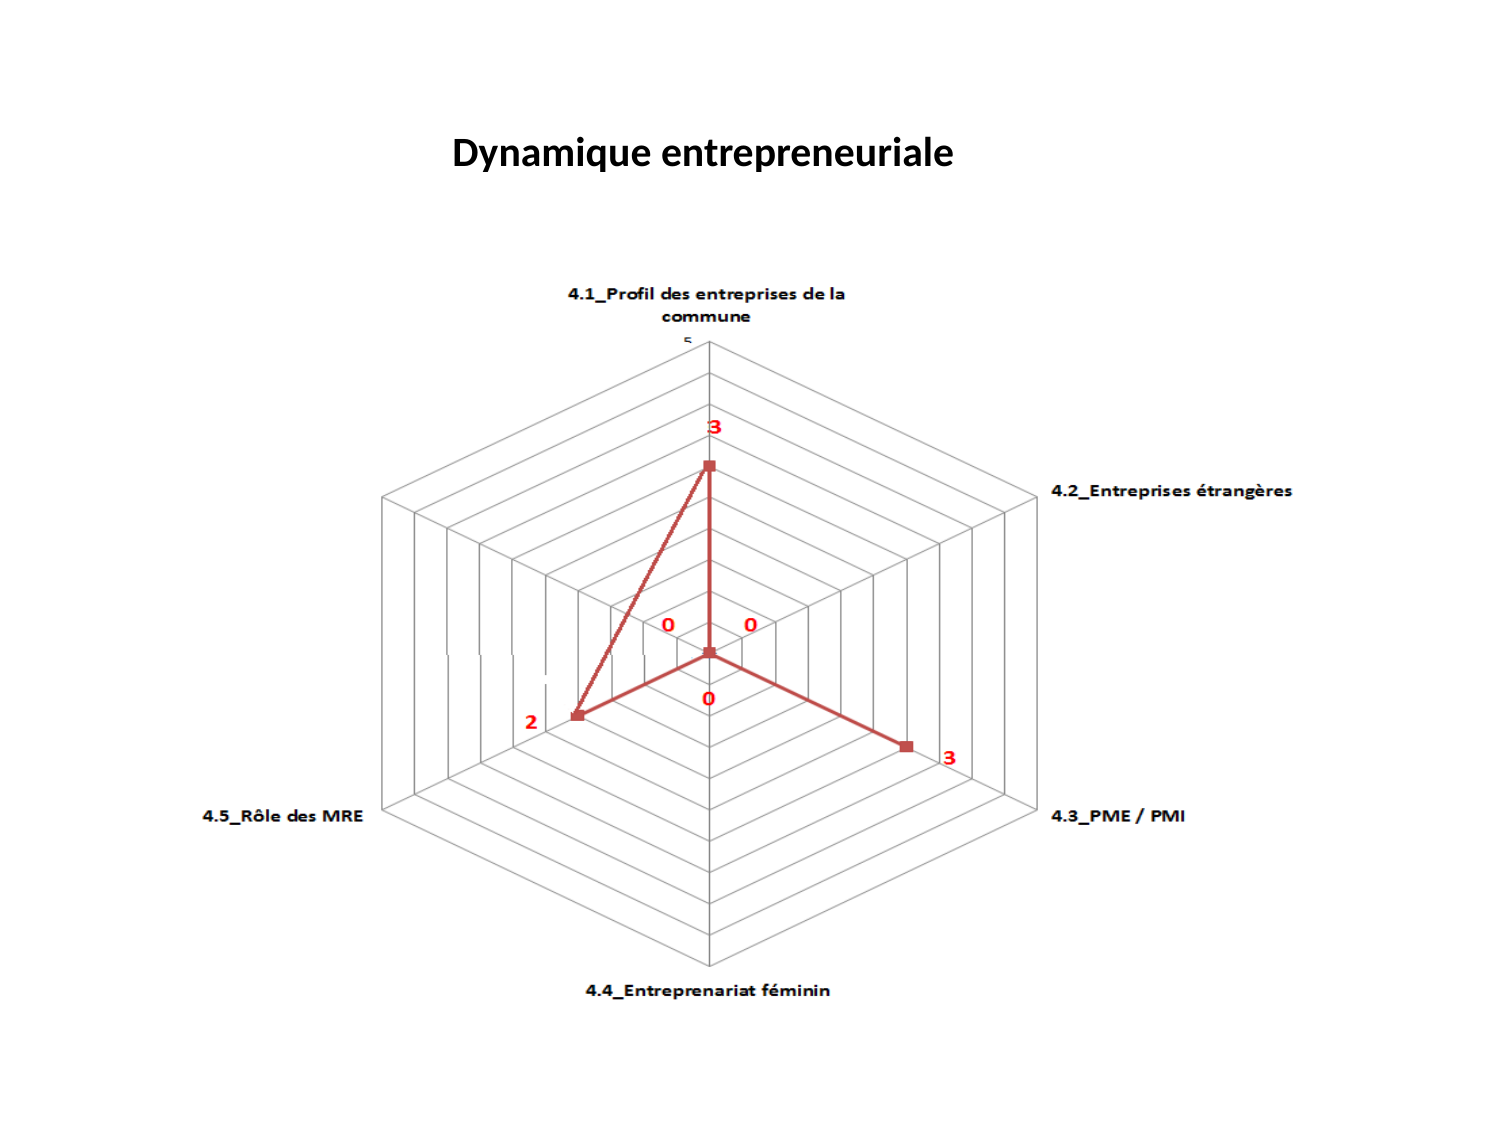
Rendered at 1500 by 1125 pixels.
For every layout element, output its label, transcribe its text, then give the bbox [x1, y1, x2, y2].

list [111, 172, 1306, 1024]
title Dynamique entrepreneuriale [194, 80, 1213, 171]
